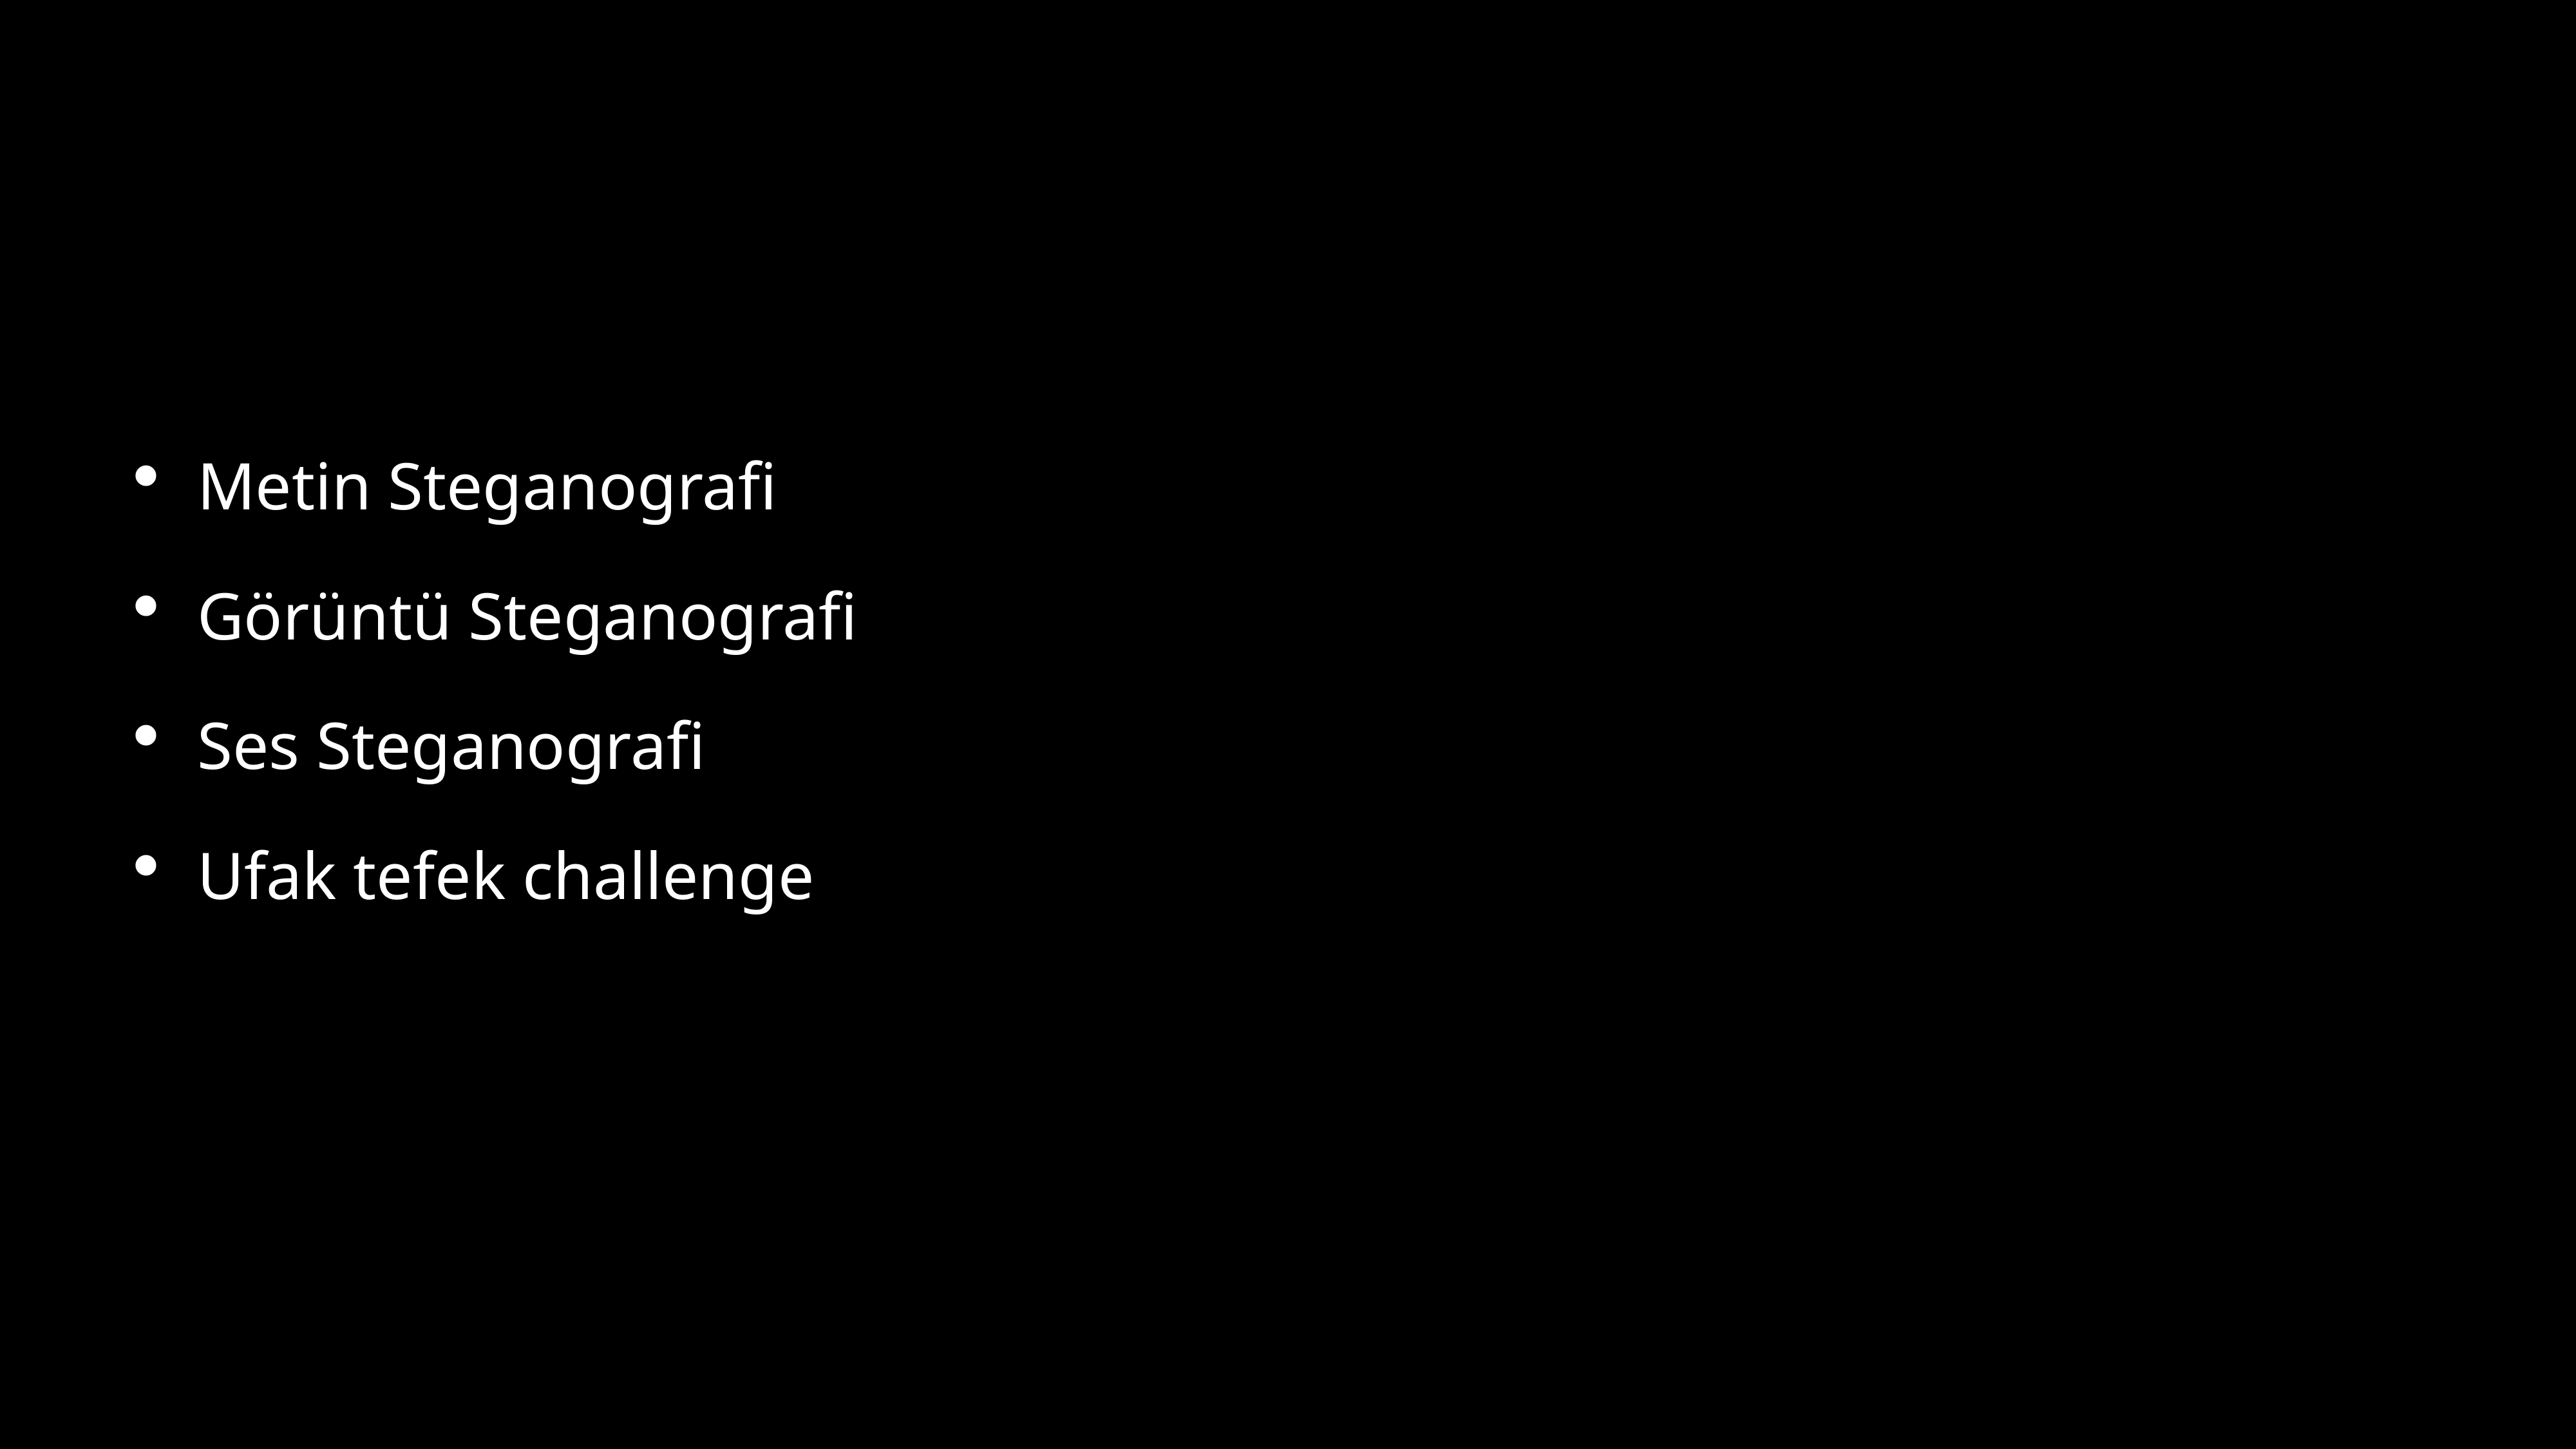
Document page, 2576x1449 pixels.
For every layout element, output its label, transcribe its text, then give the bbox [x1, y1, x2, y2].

list Metin Steganografi Görüntü Steganografi Ses Steganografi Ufak tefek challenge [127, 448, 2410, 1321]
